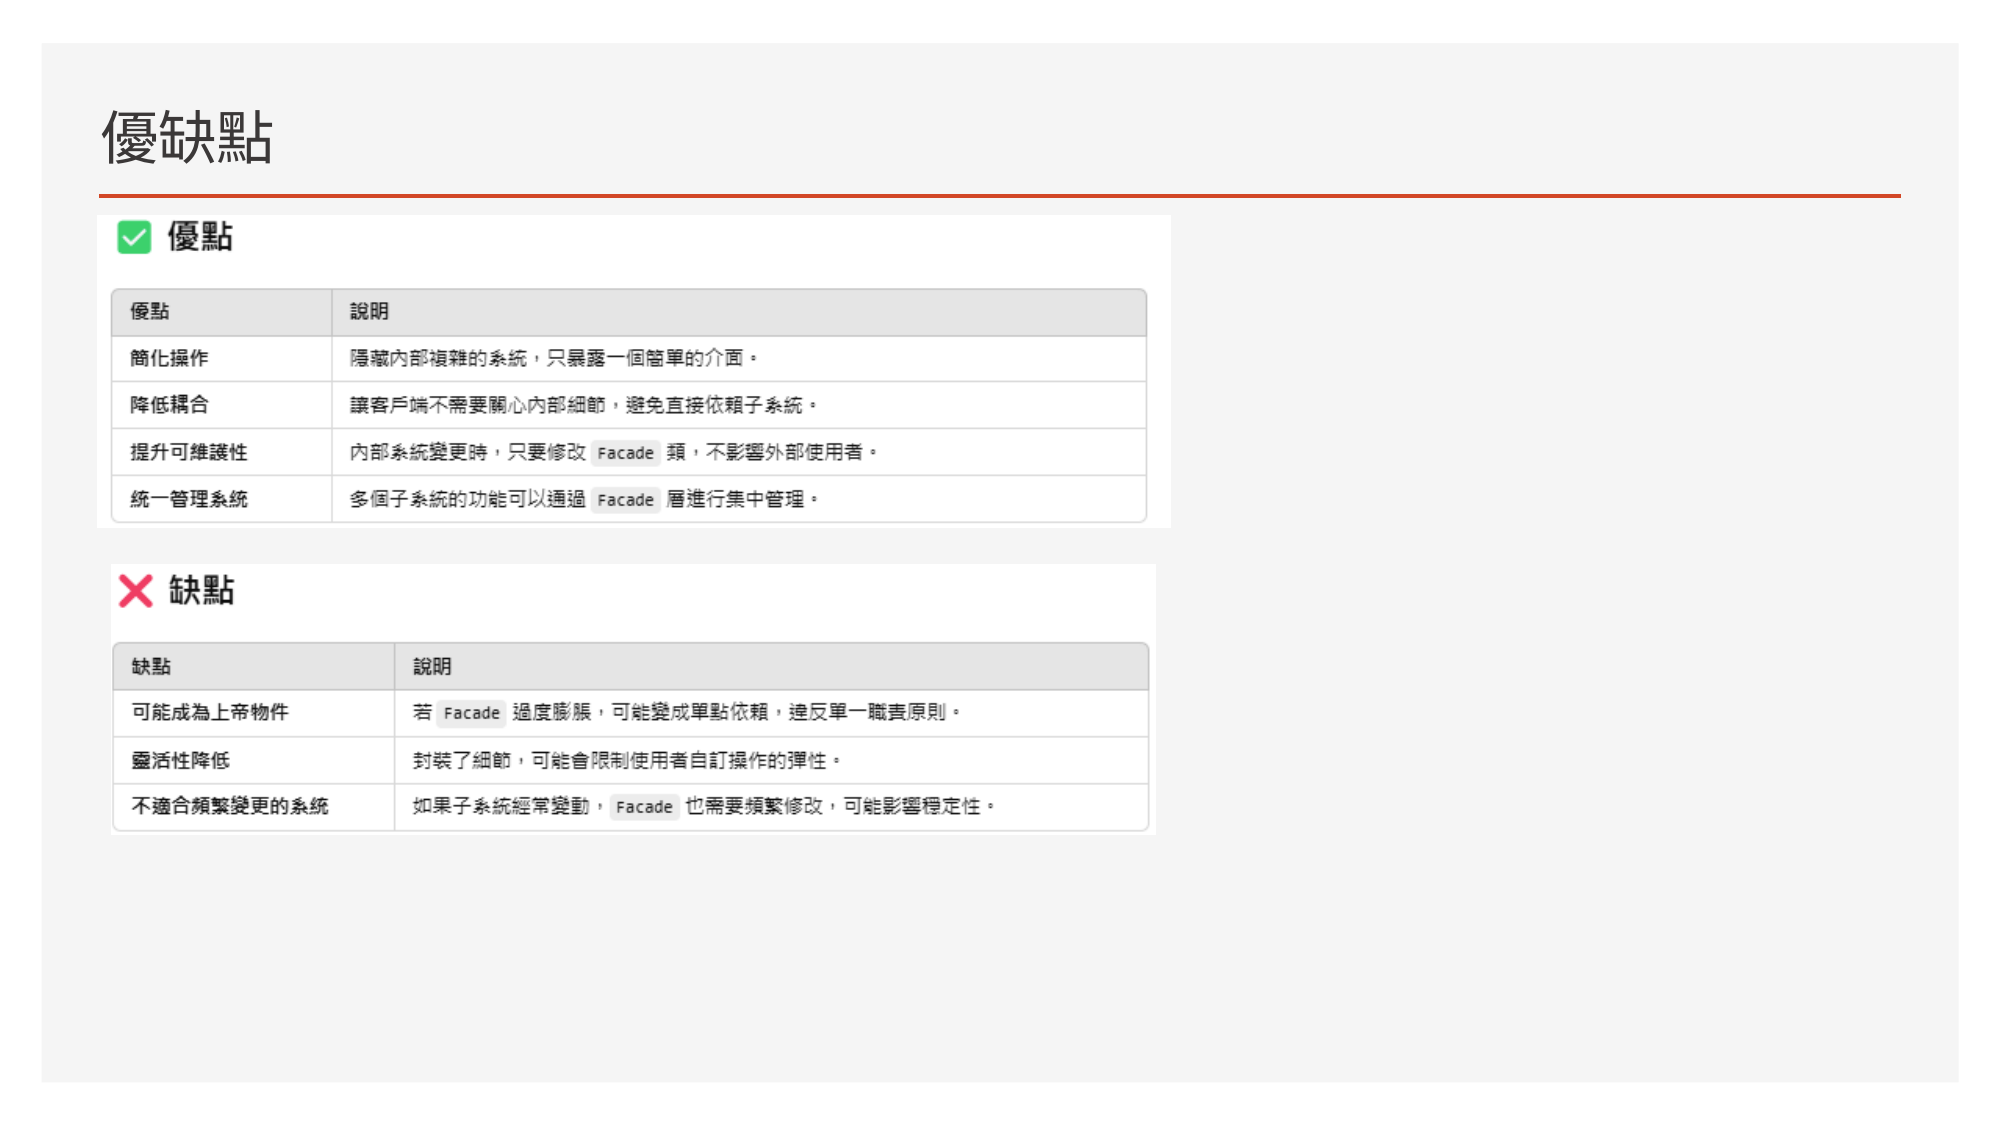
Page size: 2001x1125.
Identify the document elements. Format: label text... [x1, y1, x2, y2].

title 優缺點 [85, 73, 1214, 179]
picture [96, 214, 1171, 528]
picture [111, 564, 1156, 835]
